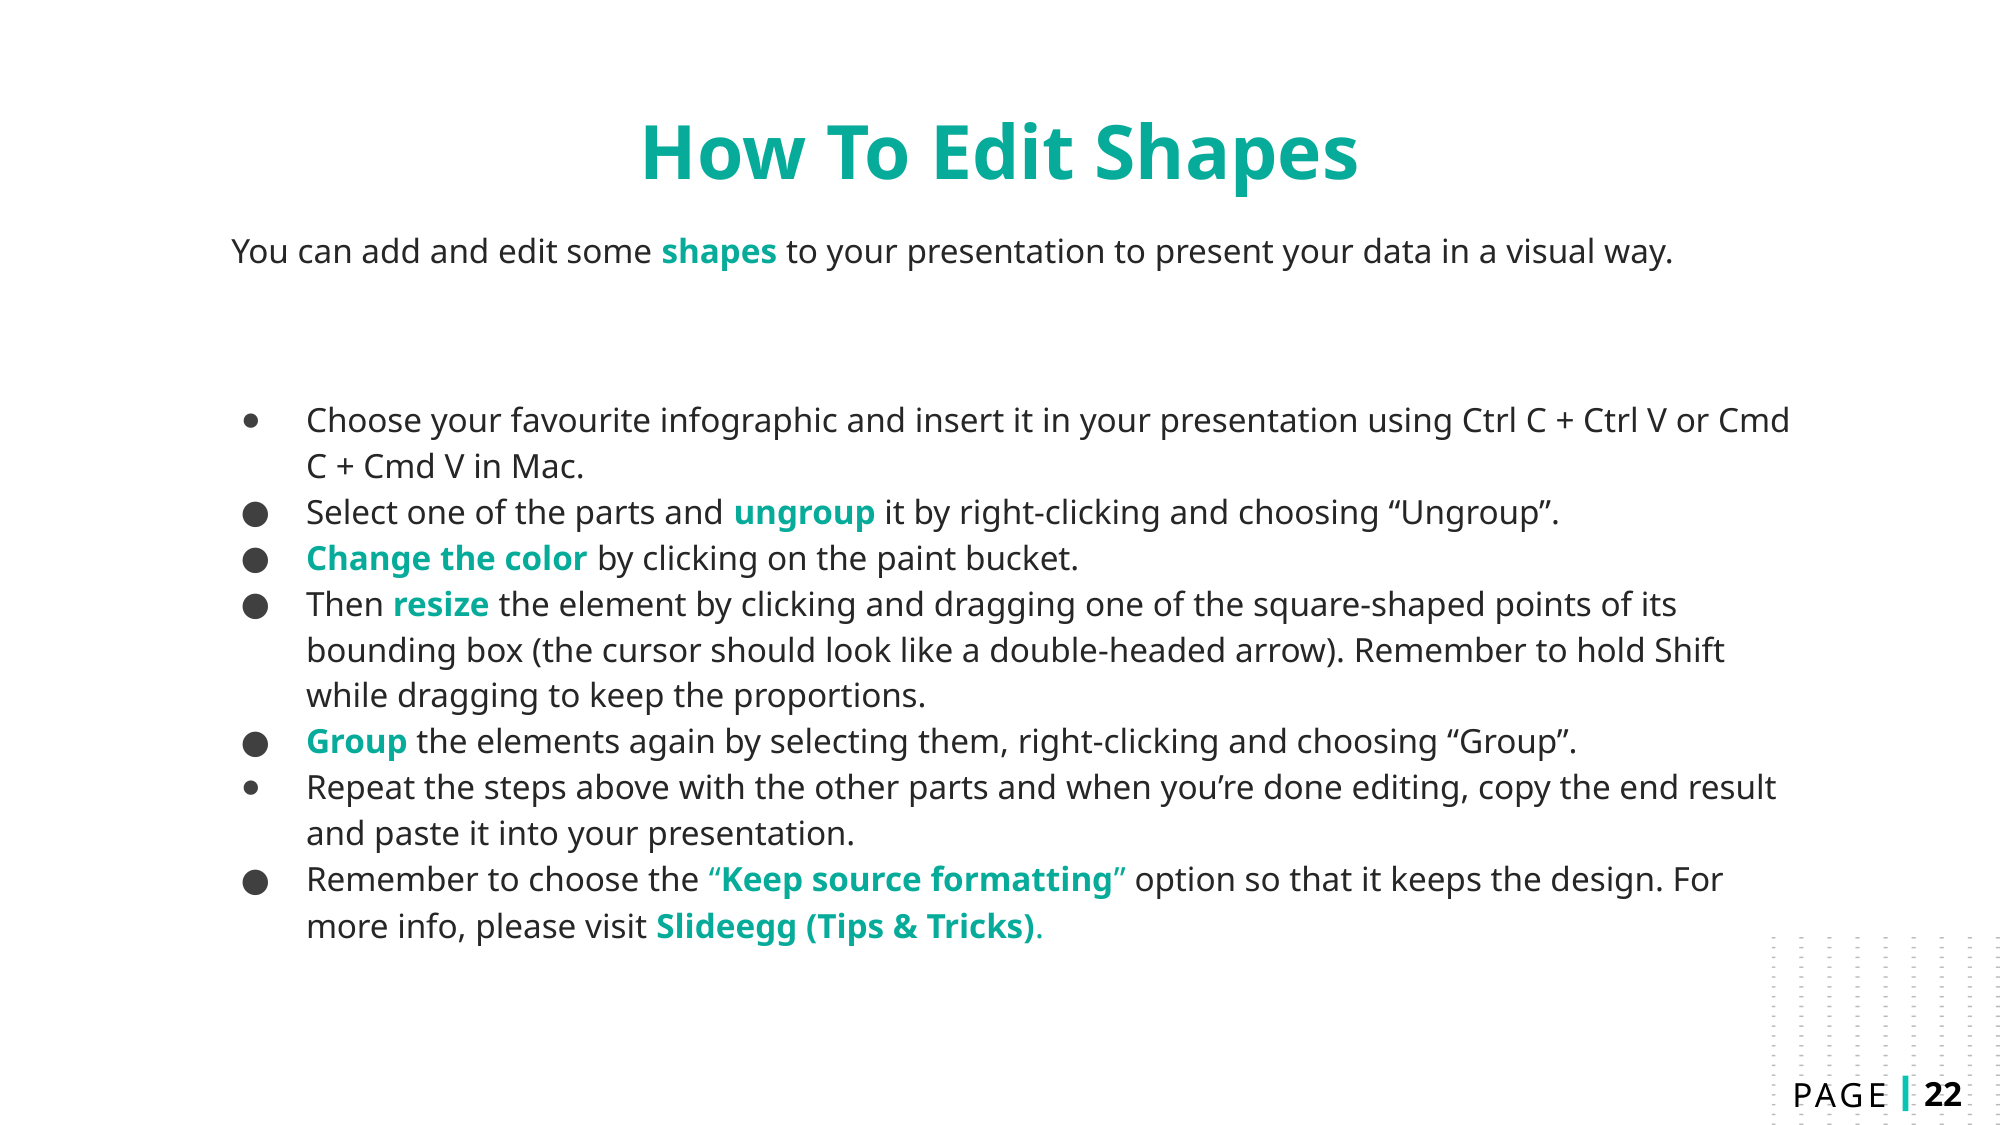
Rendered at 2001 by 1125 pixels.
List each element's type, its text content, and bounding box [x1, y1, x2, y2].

text_box Choose your favourite infographic and insert it in your presentation using Ctrl C + Ctrl V or Cmd C + Cmd V in Mac. Select one of the parts and ungroup it by right-clicking and choosing “Ungroup”. Change the color by clicking on the paint bucket. Then resize the element by clicking and dragging one of the square-shaped points of its bounding box (the cursor should look like a double-headed arrow). Remember to hold Shift while dragging to keep the proportions. Group the elements again by selecting them, right-clicking and choosing “Group”. Repeat the steps above with the other parts and when you’re done editing, copy the end result and paste it into your presentation. Remember to choose the “Keep source formatting” option so that it keeps the design. For more info, please visit Slideegg (Tips & Tricks). [186, 373, 1814, 1015]
text_box How To Edit Shapes [625, 107, 1375, 204]
text_box You can add and edit some shapes to your presentation to present your data in a visual way. [186, 214, 1814, 347]
